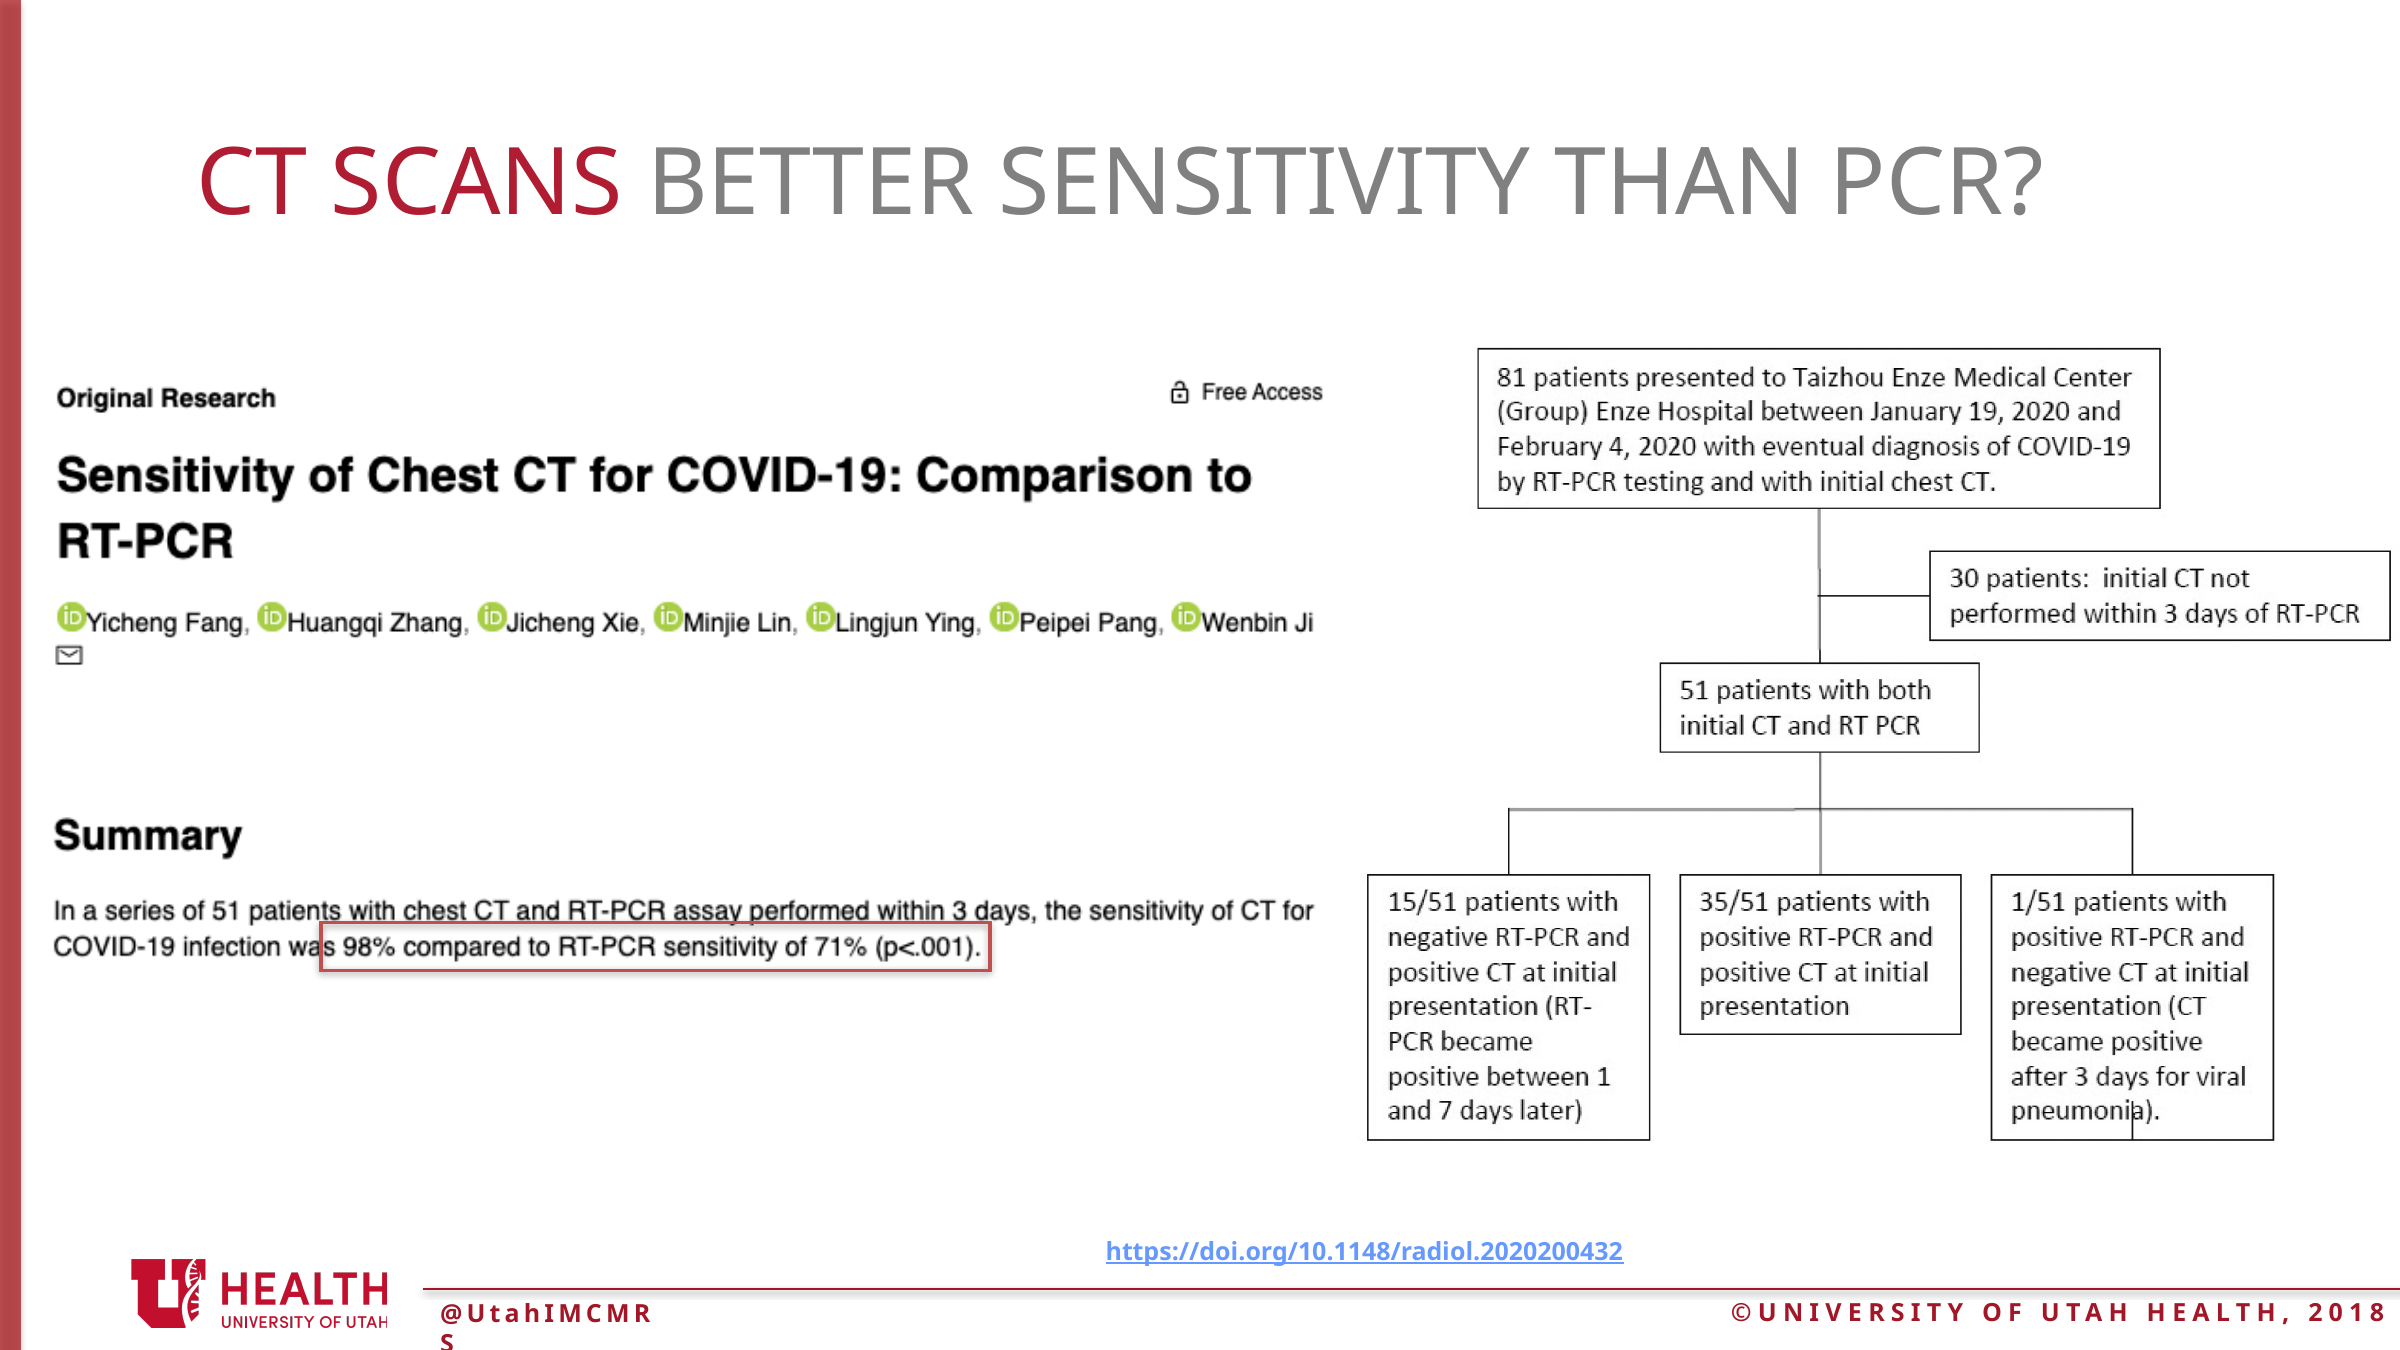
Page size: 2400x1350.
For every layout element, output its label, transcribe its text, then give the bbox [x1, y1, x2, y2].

list @UtahIMCMRS [425, 1290, 680, 1341]
picture [31, 378, 1328, 700]
title CT Scans better sensitivity than PCR? [181, 113, 2280, 223]
list https://doi.org/10.1148/radiol.2020200432 [1090, 1228, 2400, 1289]
picture [1356, 346, 2400, 1145]
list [31, 799, 1339, 980]
